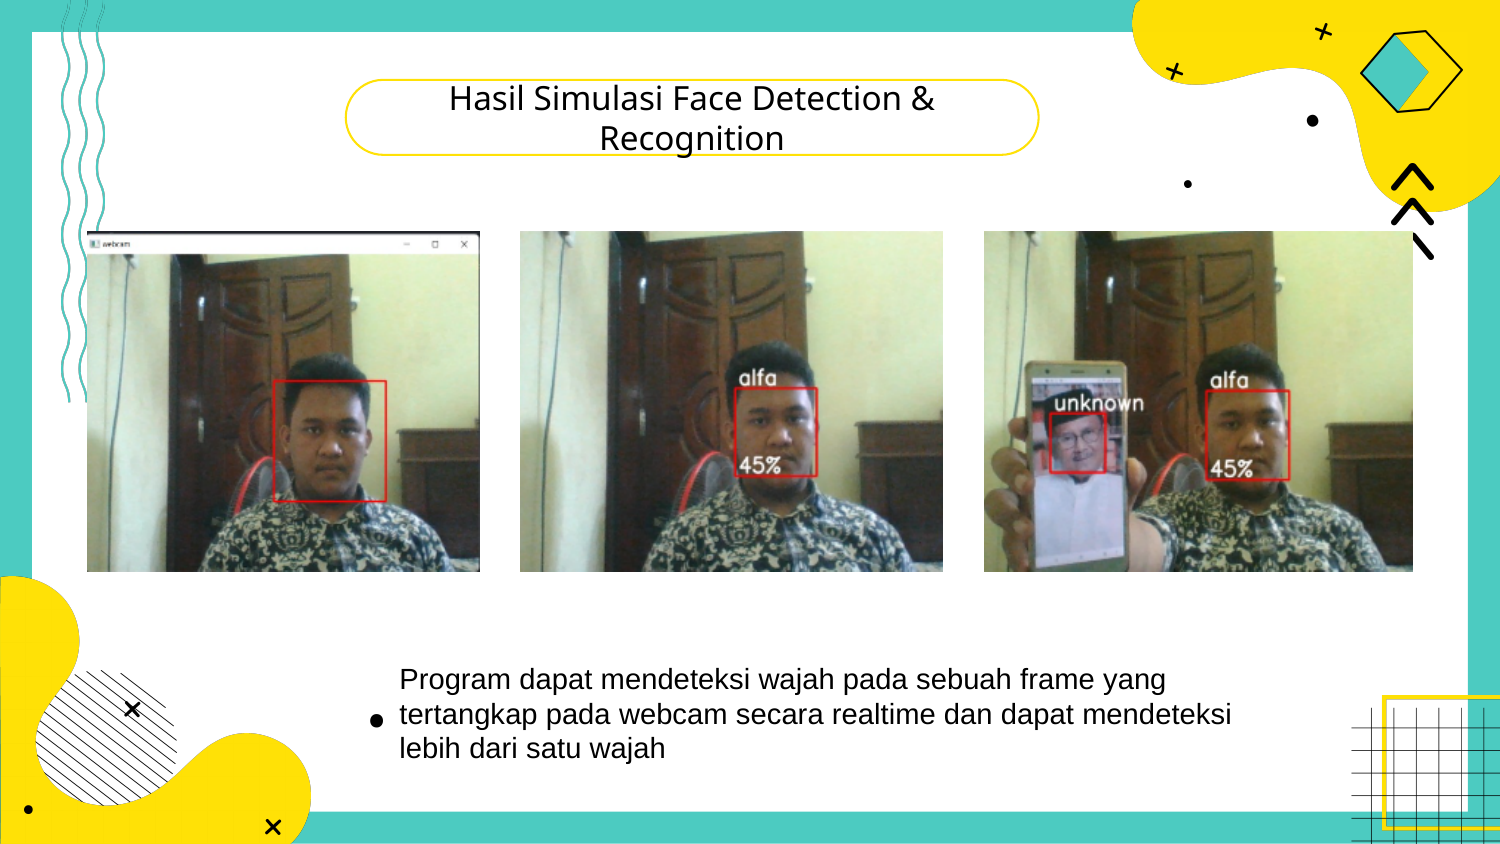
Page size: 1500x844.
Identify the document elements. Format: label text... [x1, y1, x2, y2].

text_box Hasil Simulasi Face Detection & Recognition [345, 79, 1039, 155]
picture [984, 0, 1500, 572]
picture [520, 231, 944, 572]
picture [1351, 695, 1500, 844]
text_box Program dapat mendeteksi wajah pada sebuah frame yang tertangkap pada webcam secara realtime dan dapat mendeteksi lebih dari satu wajah [384, 644, 1279, 780]
picture [61, 0, 480, 572]
picture [0, 576, 383, 844]
